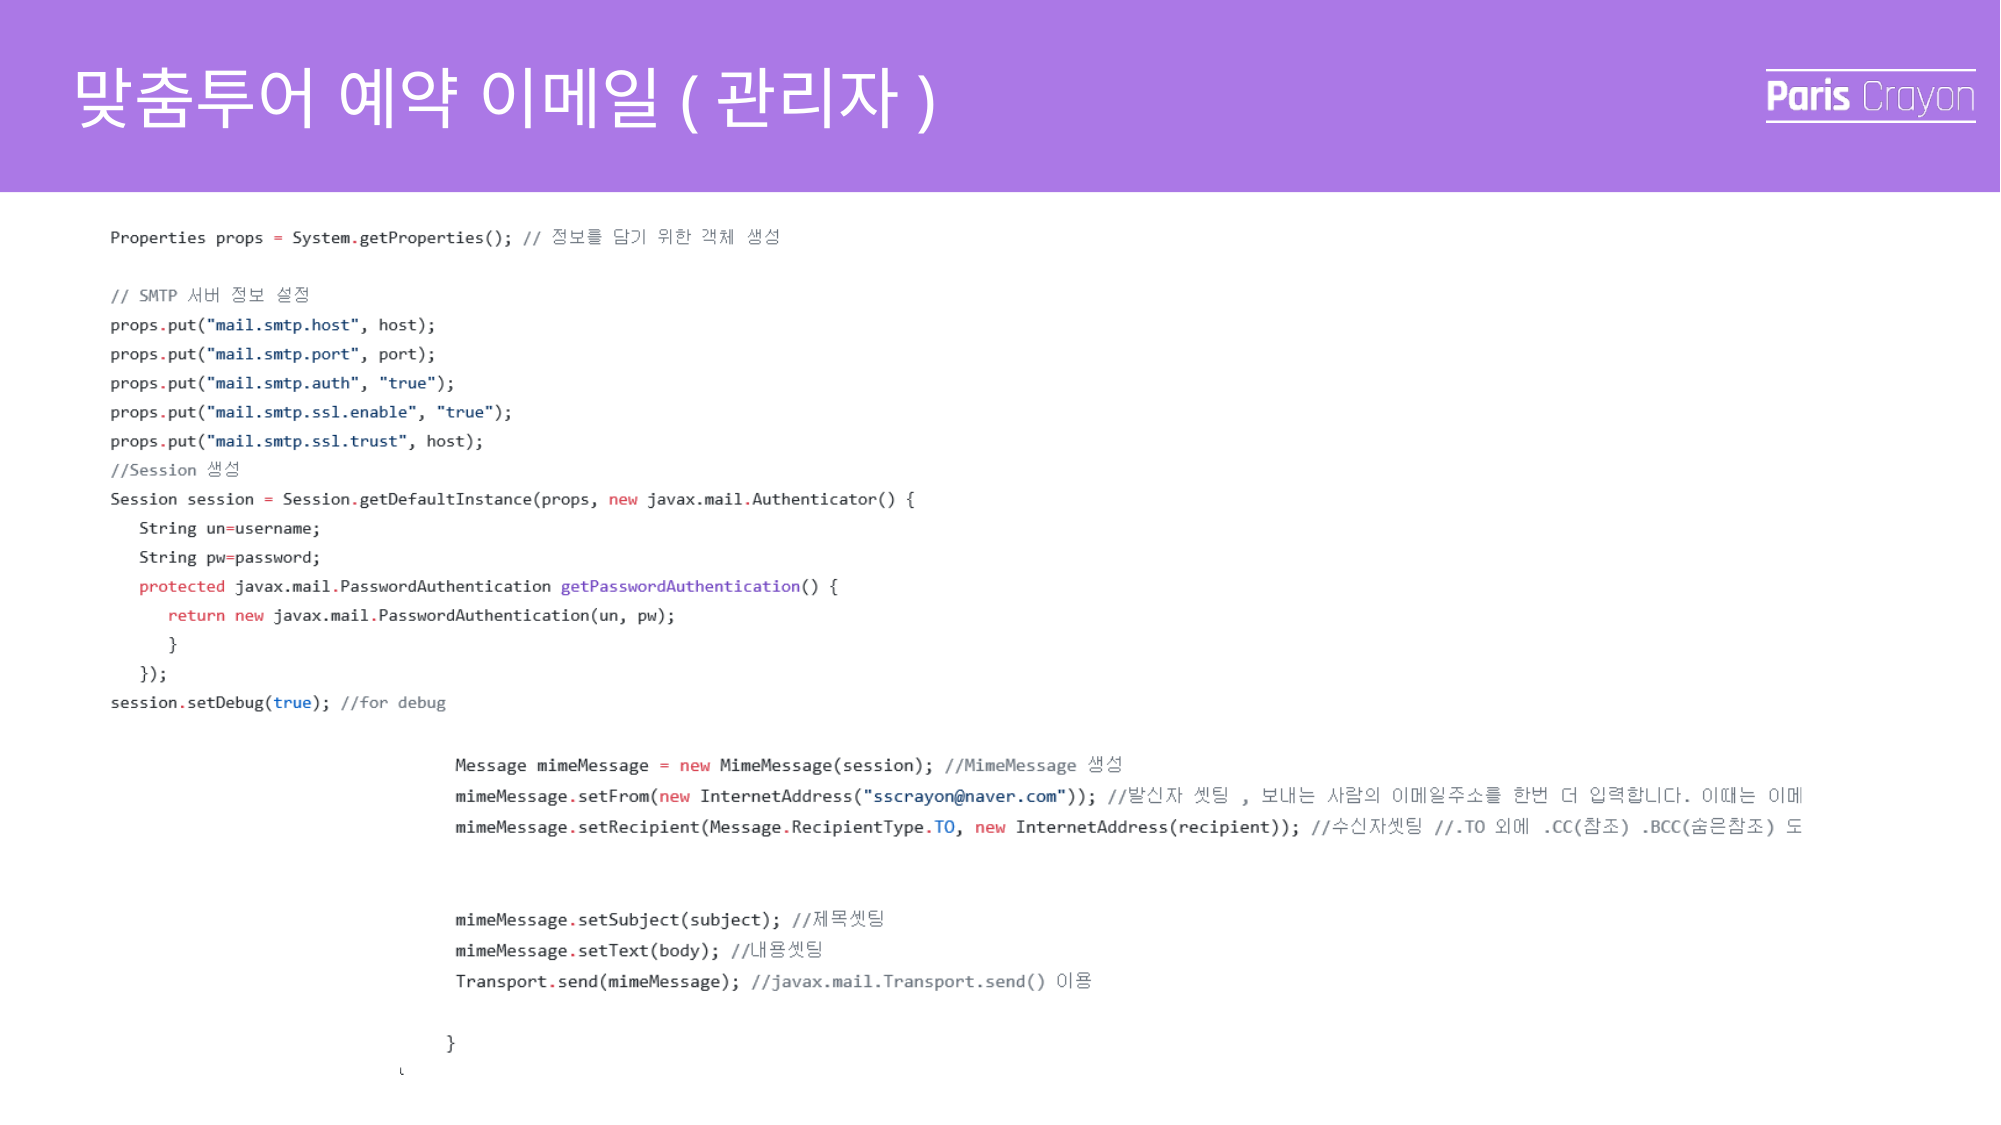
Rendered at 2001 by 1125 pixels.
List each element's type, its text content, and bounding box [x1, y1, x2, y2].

text_box [0, 0, 2000, 193]
picture [1766, 69, 1976, 123]
picture [58, 205, 1802, 1075]
text_box 맞춤투어 예약 이메일(관리자) [58, 49, 1052, 145]
